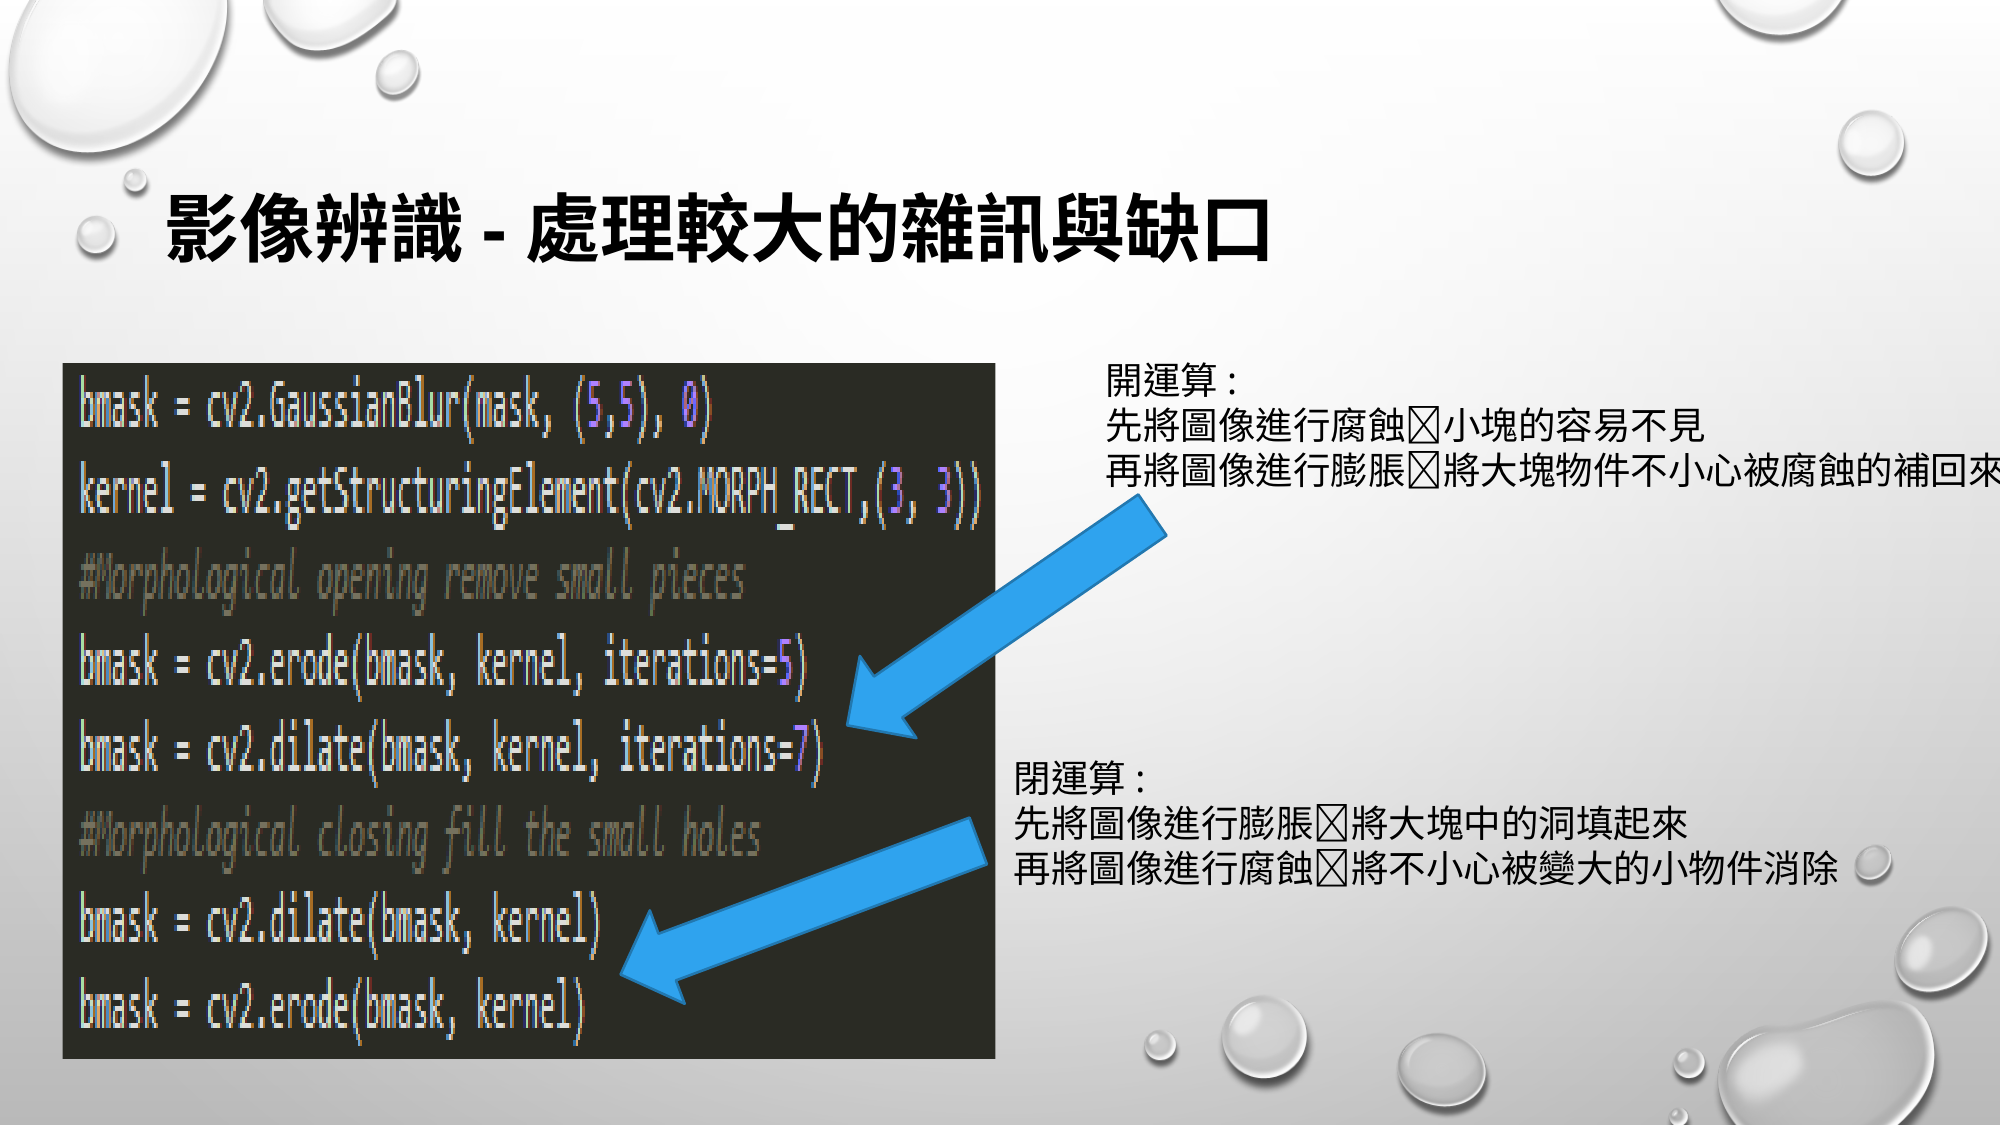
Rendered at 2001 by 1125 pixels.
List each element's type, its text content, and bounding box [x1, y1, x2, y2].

text_box 開運算: 先將圖像進行腐蝕小塊的容易不見 再將圖像進行膨脹將大塊物件不小心被腐蝕的補回來 [1090, 349, 2000, 499]
text_box 閉運算: 先將圖像進行膨脹將大塊中的洞填起來 再將圖像進行腐蝕將不小心被變大的小物件消除 [1000, 747, 1854, 898]
text_box [1000, 499, 1168, 652]
title 影像辨識-處理較大的雜訊與缺口 [149, 101, 1851, 364]
picture [0, 0, 2000, 1125]
